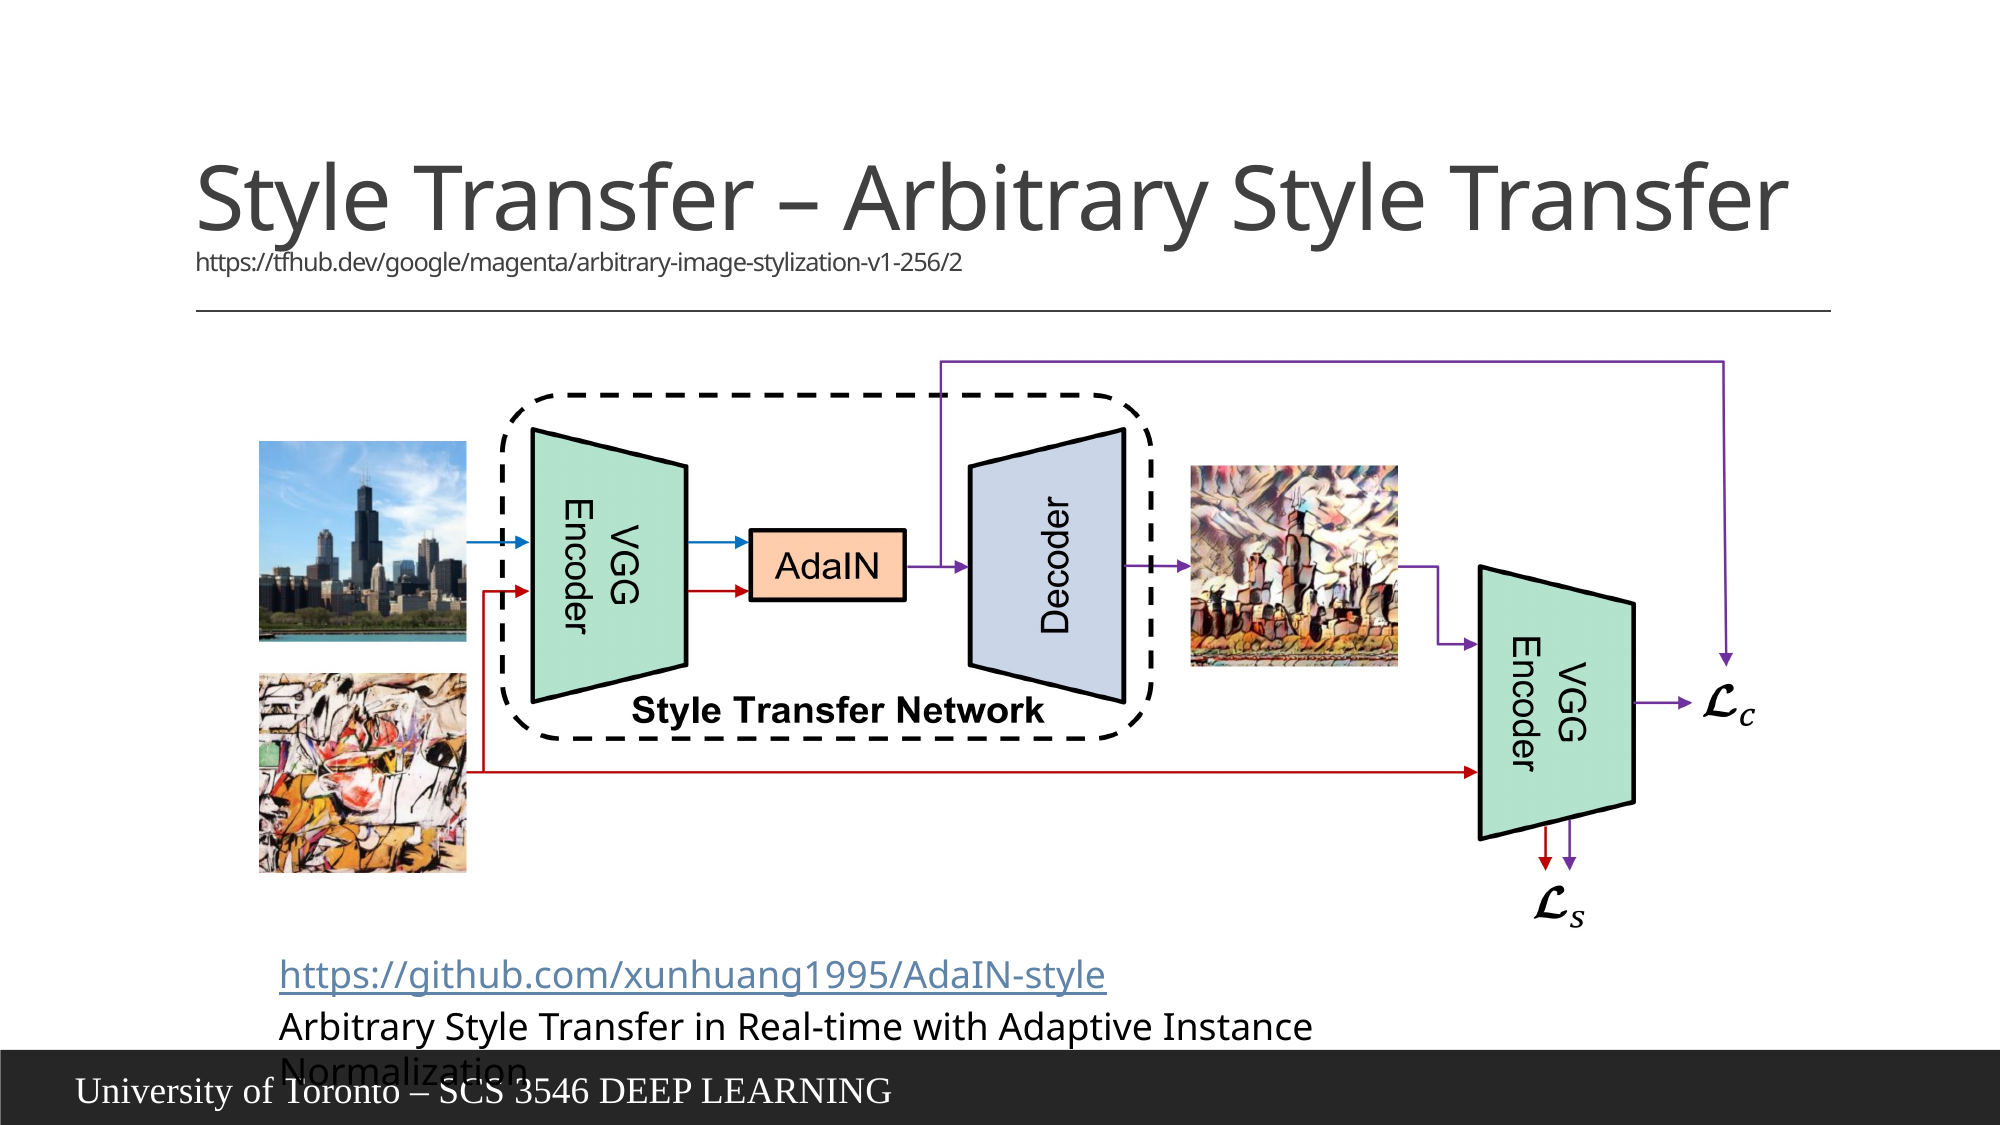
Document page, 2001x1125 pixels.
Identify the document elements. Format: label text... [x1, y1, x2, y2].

title Style Transfer – Arbitrary Style Transfer https://tfhub.dev/google/magenta/arbitrary-image-stylization-v1-256/2 [180, 47, 1830, 285]
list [235, 345, 1775, 945]
text_box https://github.com/xunhuang1995/AdaIN-style Arbitrary Style Transfer in Real-time with Adaptive Instance Normalization [264, 953, 1550, 1100]
text_box University of Toronto – SCS 3546 DEEP LEARNING [59, 1059, 1922, 1119]
